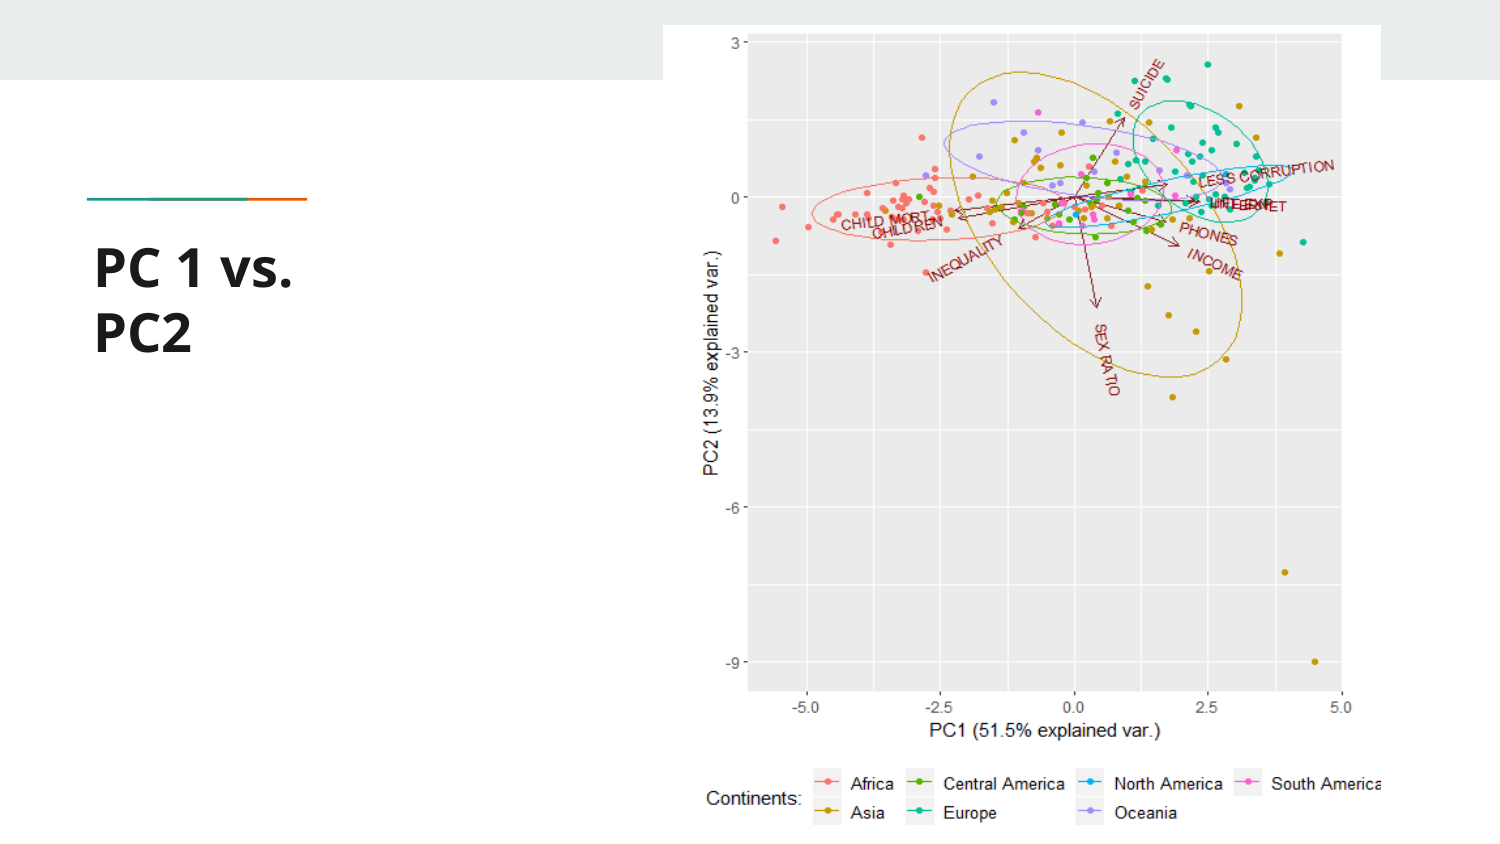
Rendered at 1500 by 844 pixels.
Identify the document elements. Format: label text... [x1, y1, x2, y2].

picture [662, 25, 1382, 844]
title PC 1 vs. PC2 [78, 218, 344, 492]
